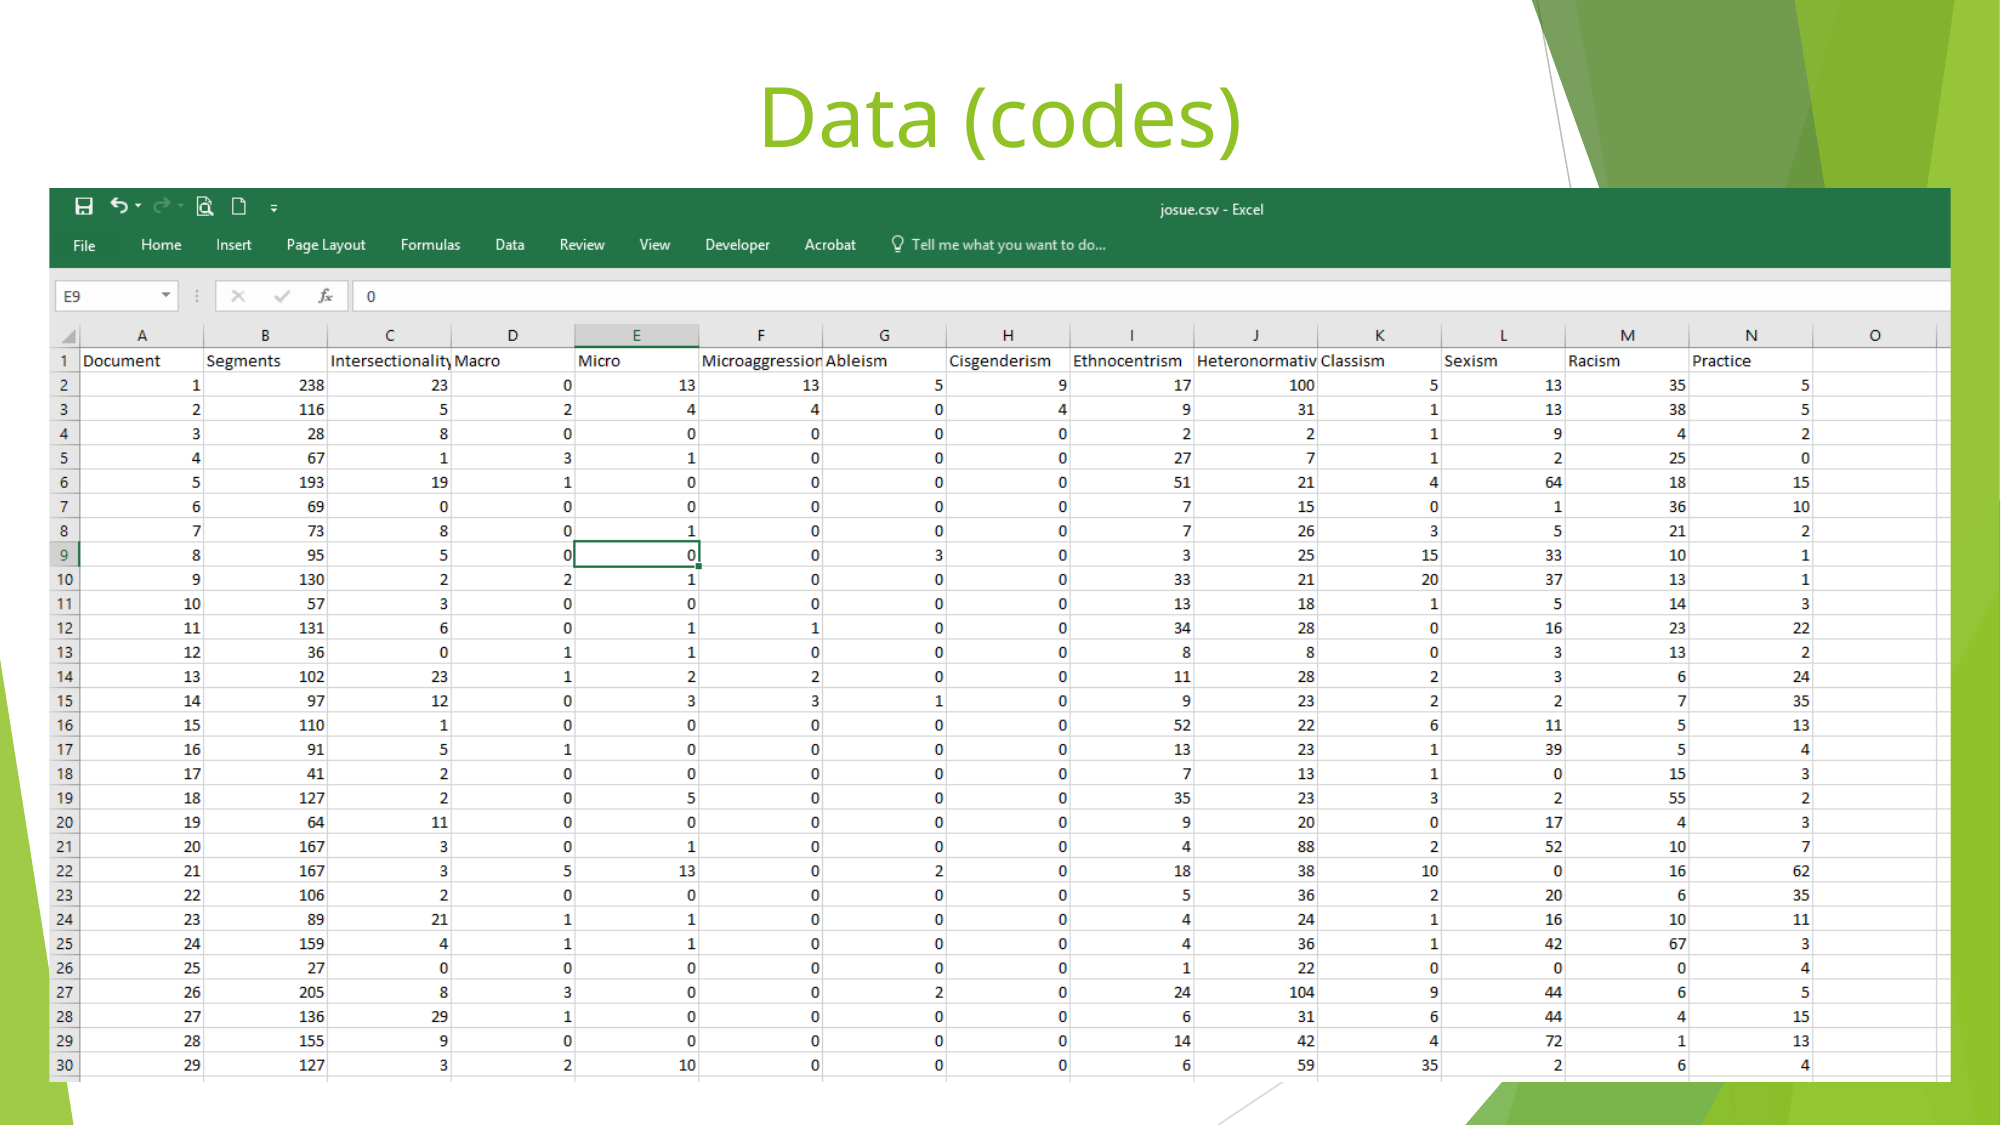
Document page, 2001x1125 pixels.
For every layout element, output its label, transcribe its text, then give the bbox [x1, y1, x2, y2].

title Data (codes) [0, 42, 2000, 139]
picture [49, 188, 1951, 1082]
